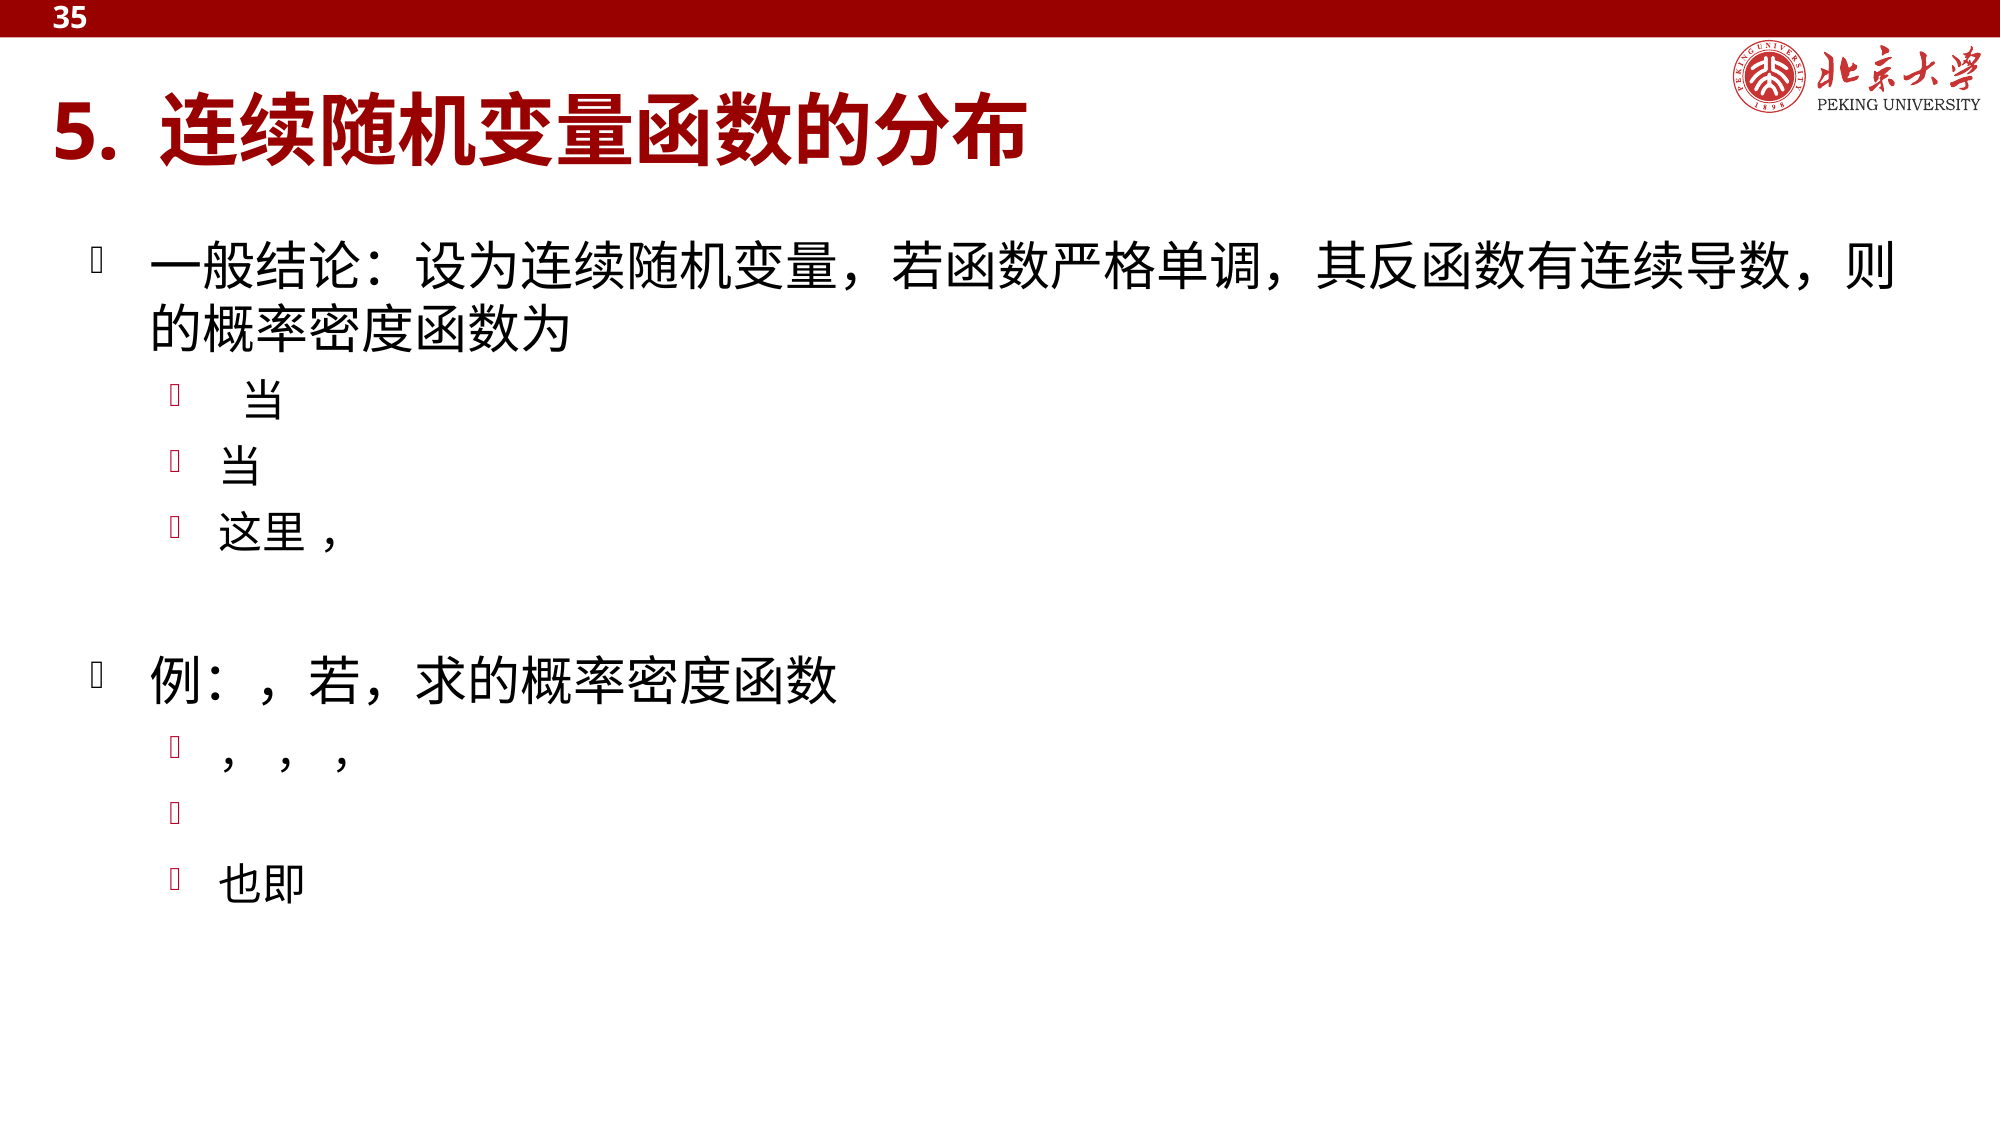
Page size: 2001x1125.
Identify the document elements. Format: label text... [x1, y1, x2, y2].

title 5. 连续随机变量函数的分布 [37, 62, 1951, 194]
slide_number 35 [37, 5, 225, 34]
